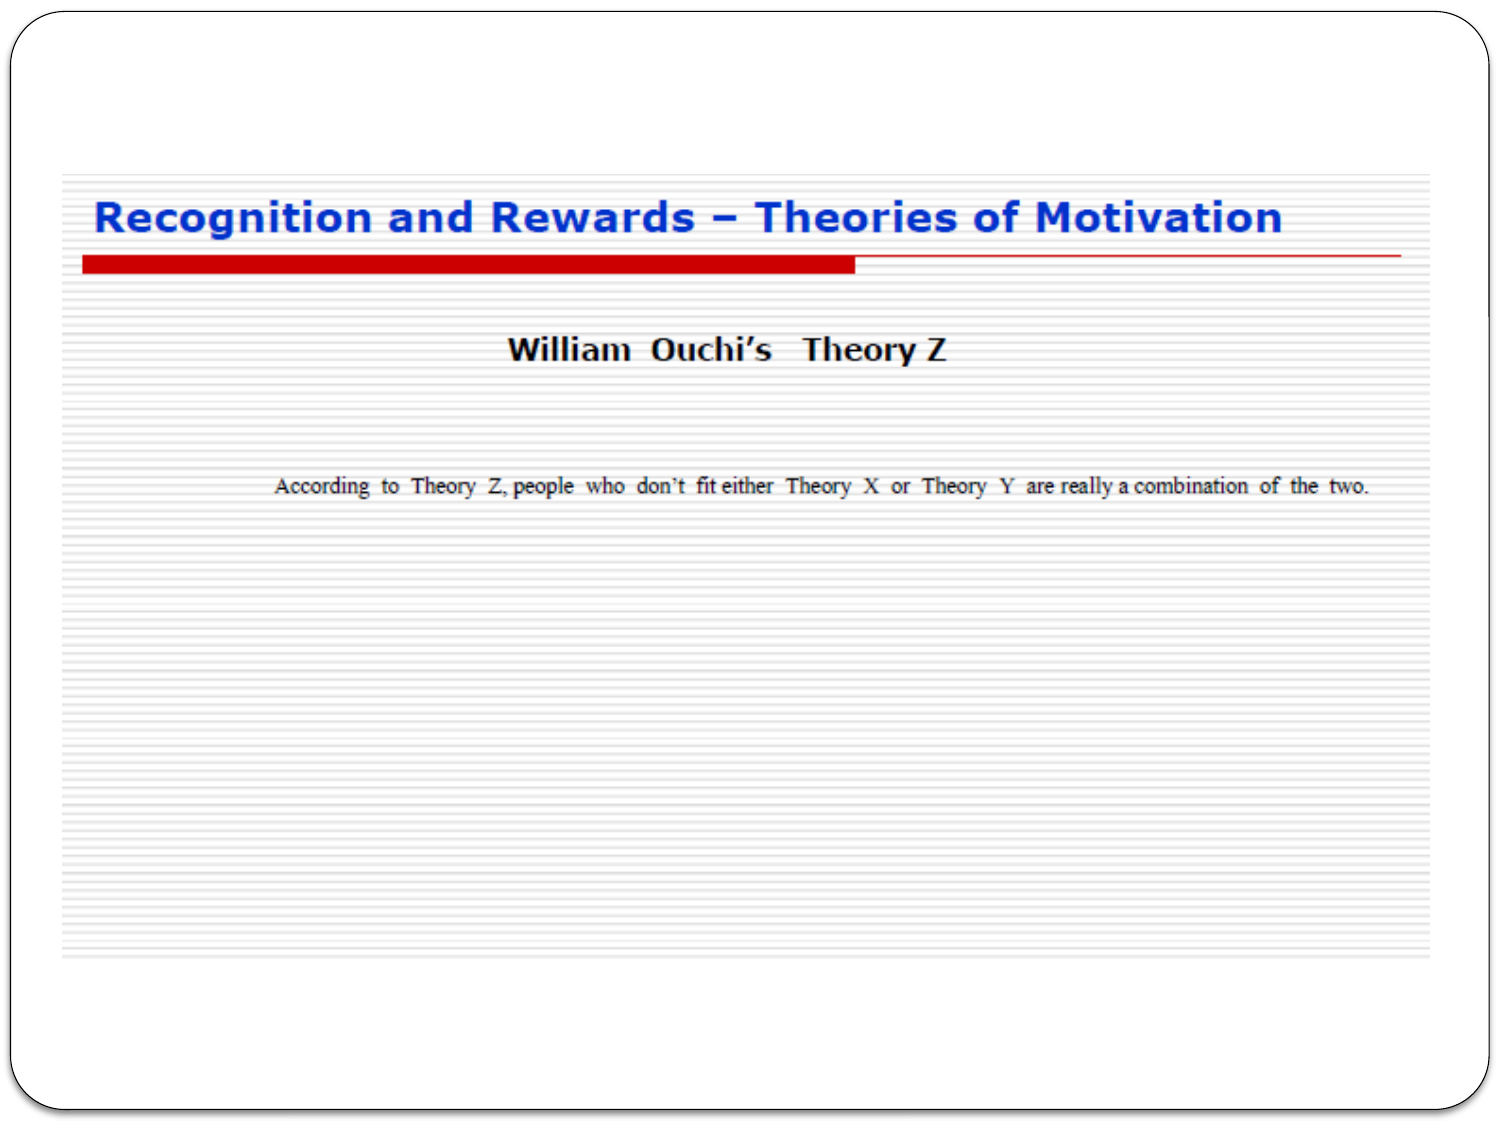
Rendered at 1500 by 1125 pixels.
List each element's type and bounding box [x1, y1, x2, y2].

picture [62, 174, 1430, 963]
